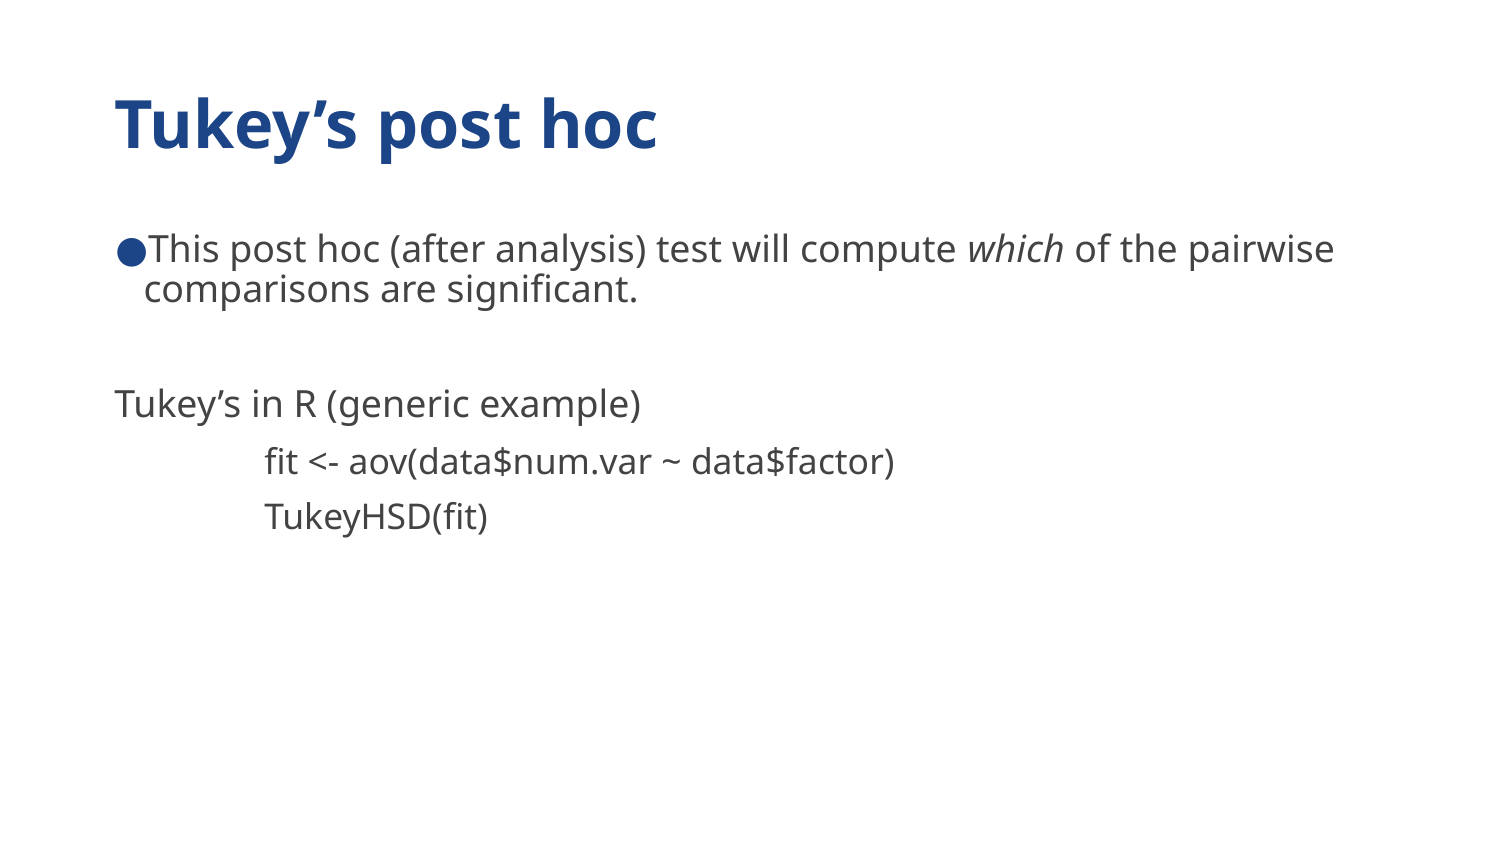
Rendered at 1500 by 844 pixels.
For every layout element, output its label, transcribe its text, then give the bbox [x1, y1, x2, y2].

title Tukey’s post hoc [103, 44, 1397, 208]
list This post hoc (after analysis) test will compute which of the pairwise comparisons are significant. Tukey’s in R (generic example) fit <- aov(data$num.var ~ data$factor) TukeyHSD(fit) [103, 224, 1397, 760]
